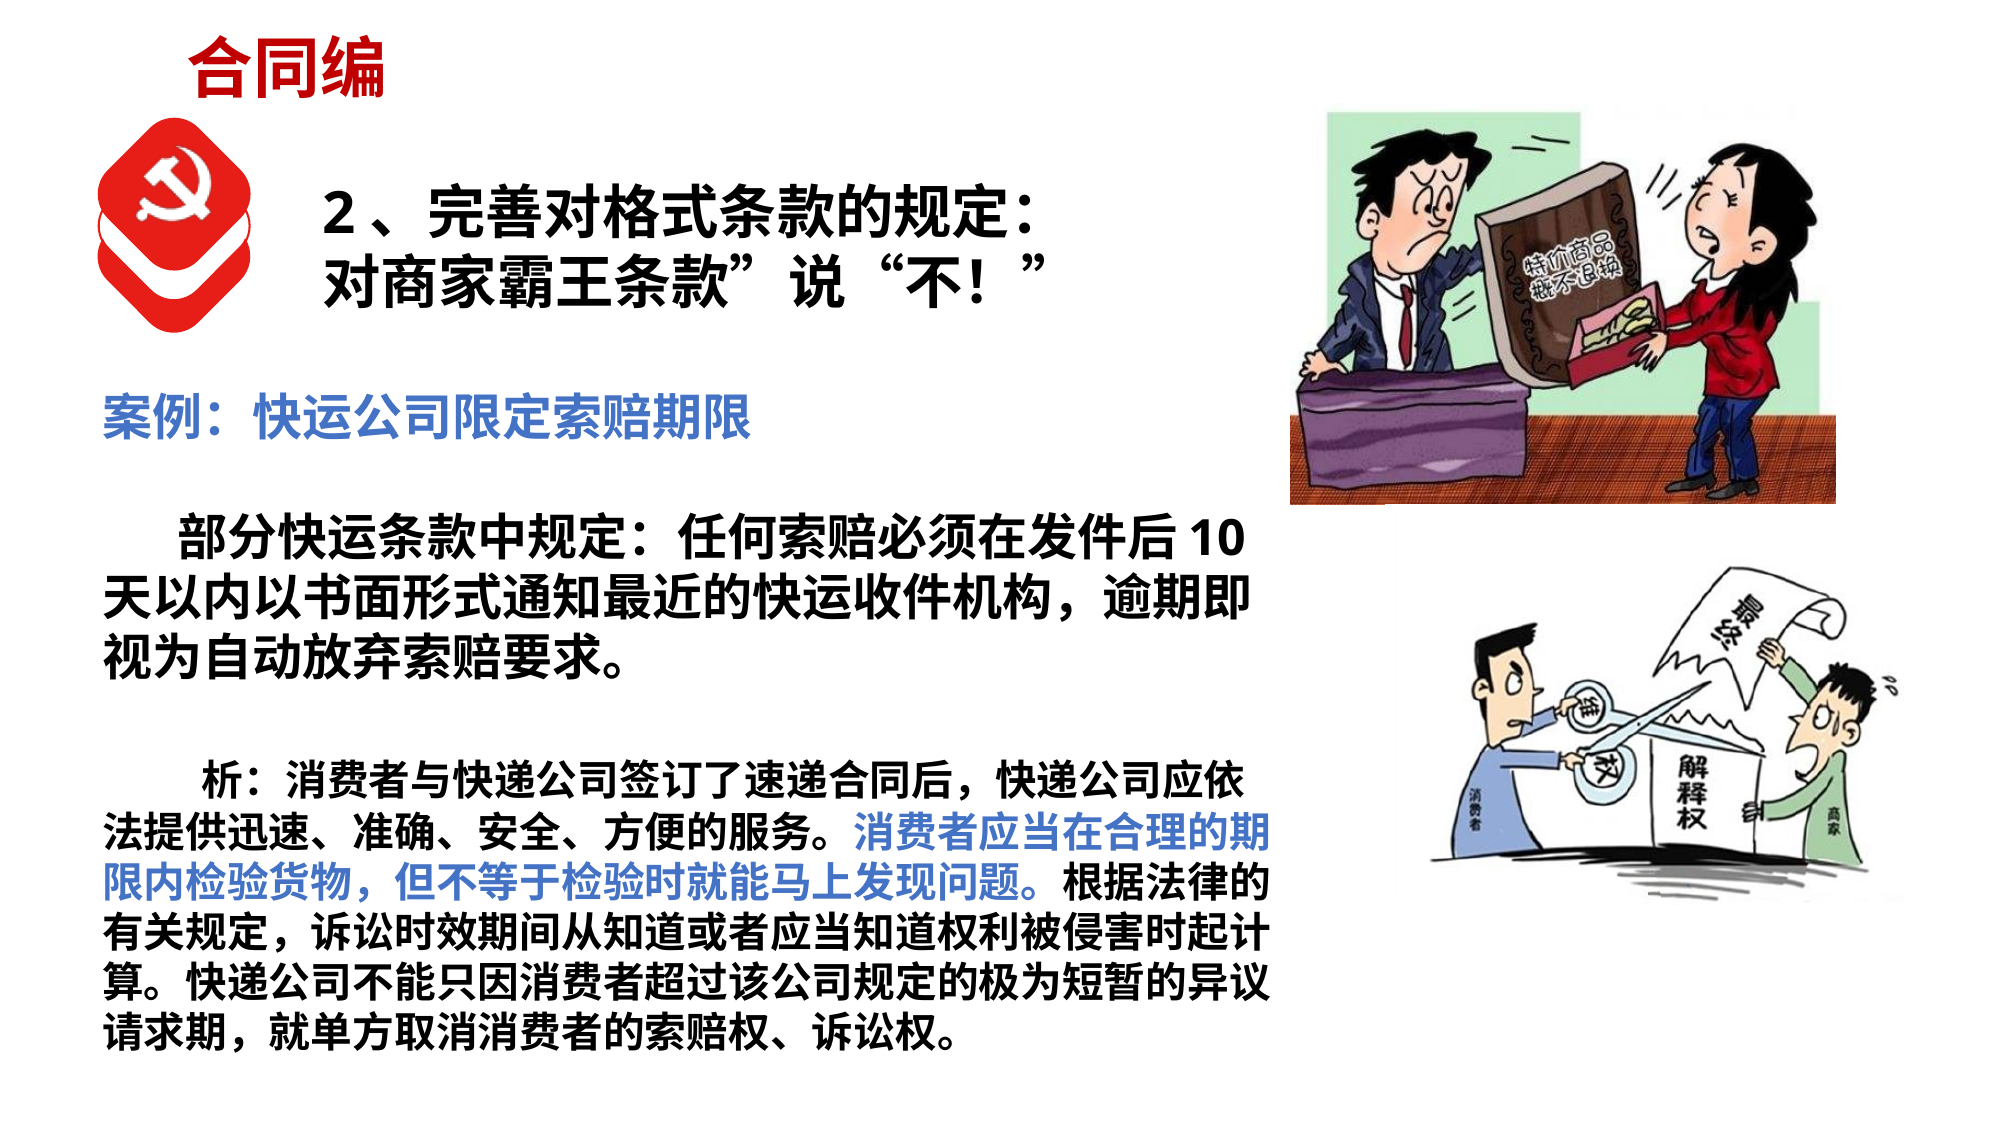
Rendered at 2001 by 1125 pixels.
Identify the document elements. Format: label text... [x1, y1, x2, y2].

text_box 合同编 [172, 27, 499, 125]
text_box 案例：快运公司限定索赔期限 部分快运条款中规定：任何索赔必须在发件后10天以内以书面形式通知最近的快运收件机构，逾期即视为自动放弃索赔要求。 析：消费者与快递公司签订了速递合同后，快递公司应依法提供迅速、准确、安全、方便的服务。消费者应当在合理的期限内检验货物，但不等于检验时就能马上发现问题。根据法律的有关规定，诉讼时效期间从知道或者应当知道权利被侵害时起计算。快递公司不能只因消费者超过该公司规定的极为短暂的异议请求期，就单方取消消费者的索赔权、诉讼权。 [87, 378, 1291, 1063]
picture [1290, 103, 1933, 930]
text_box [111, 131, 238, 320]
text_box 2、完善对格式条款的规定：对商家霸王条款”说“不！” [307, 167, 1133, 323]
